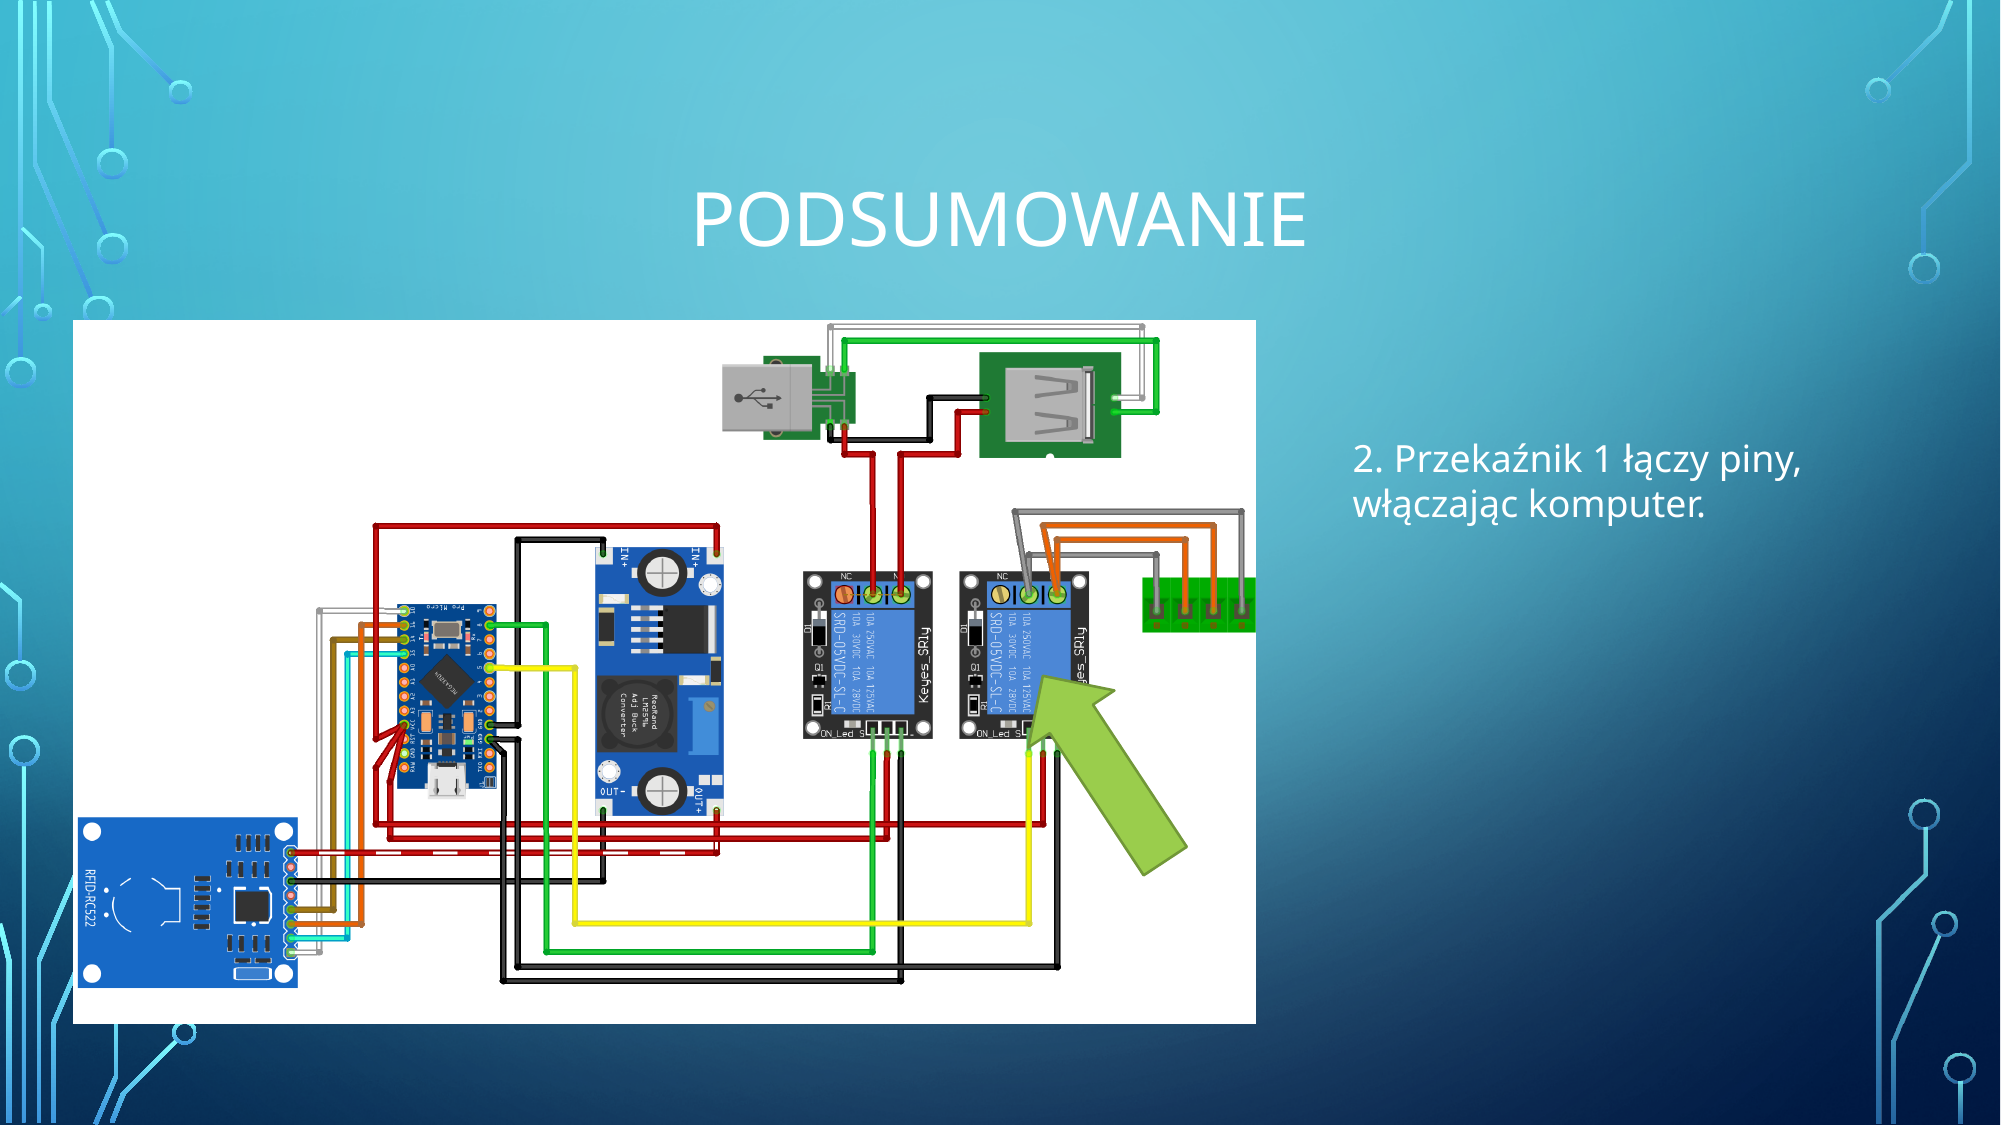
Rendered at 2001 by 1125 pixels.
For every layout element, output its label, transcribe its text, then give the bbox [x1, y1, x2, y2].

title Podsumowanie [187, 101, 1813, 344]
picture [73, 320, 1256, 1024]
text_box 2. Przekaźnik 1 łączy piny, włączając komputer. [1338, 427, 1927, 533]
